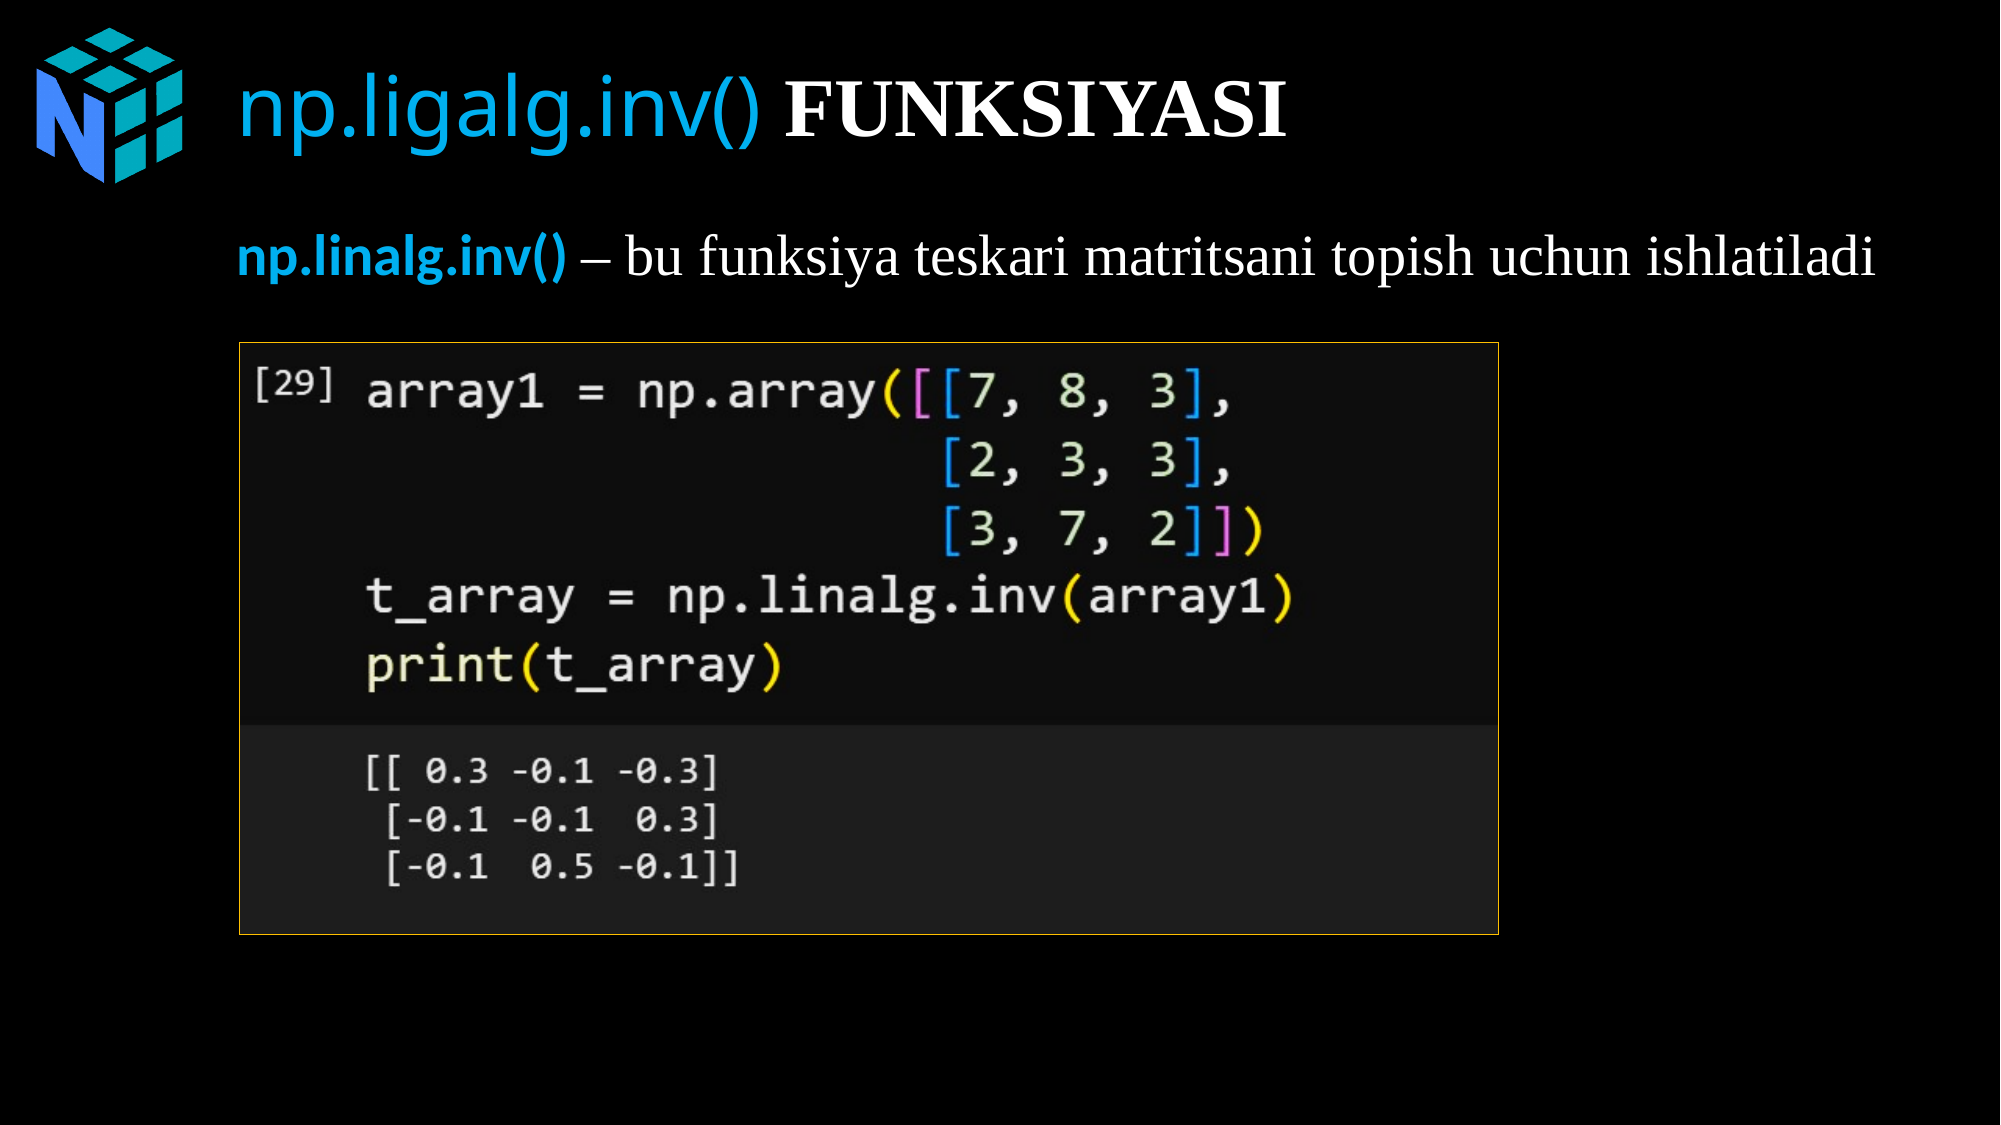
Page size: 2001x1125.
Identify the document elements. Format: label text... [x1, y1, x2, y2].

picture [17, 12, 201, 196]
picture [239, 342, 1499, 935]
text_box np.linalg.inv() – bu funksiya teskari matritsani topish uchun ishlatiladi [221, 209, 2000, 294]
text_box np.ligalg.inv() FUNKSIYASI [221, 45, 1806, 161]
